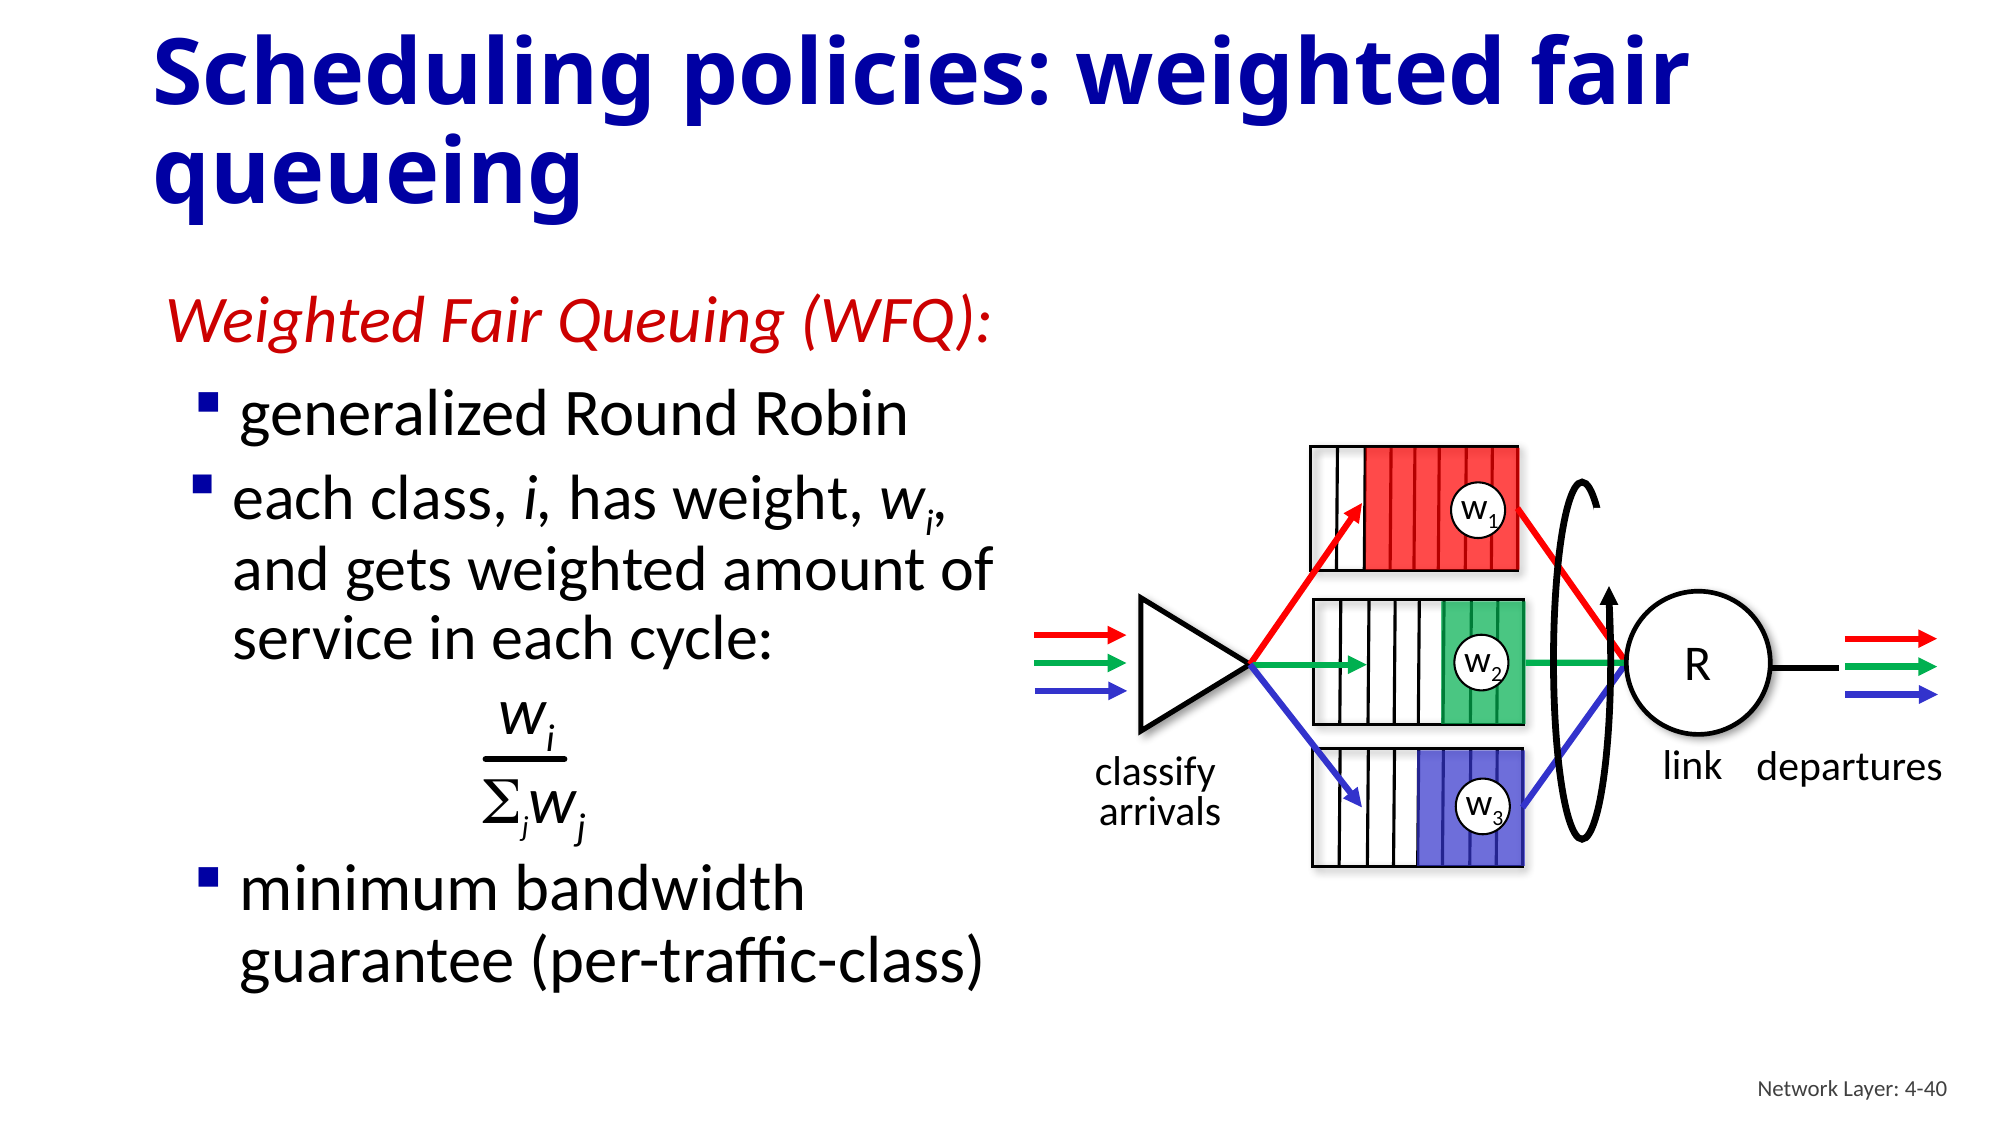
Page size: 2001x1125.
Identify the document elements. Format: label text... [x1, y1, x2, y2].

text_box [1626, 591, 1771, 797]
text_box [1844, 638, 1938, 695]
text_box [464, 660, 605, 846]
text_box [1310, 446, 1526, 867]
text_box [1033, 635, 1128, 691]
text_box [1249, 664, 1362, 808]
text_box [1139, 595, 1249, 733]
list Weighted Fair Queuing (WFQ): generalized Round Robin [129, 277, 1041, 461]
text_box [1249, 503, 1362, 664]
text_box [1444, 474, 1626, 840]
title Scheduling policies: weighted fair queueing [137, 51, 1863, 198]
text_box departures [1771, 740, 1958, 796]
slide_number Network Layer: 4-40 [1512, 1056, 1963, 1117]
text_box classify arrivals [1079, 746, 1241, 842]
text_box minimum bandwidth guarantee (per-traffic-class) [129, 845, 1041, 1018]
text_box each class, i, has weight, wi, and gets weighted amount of service in each cycle: [125, 449, 1038, 683]
